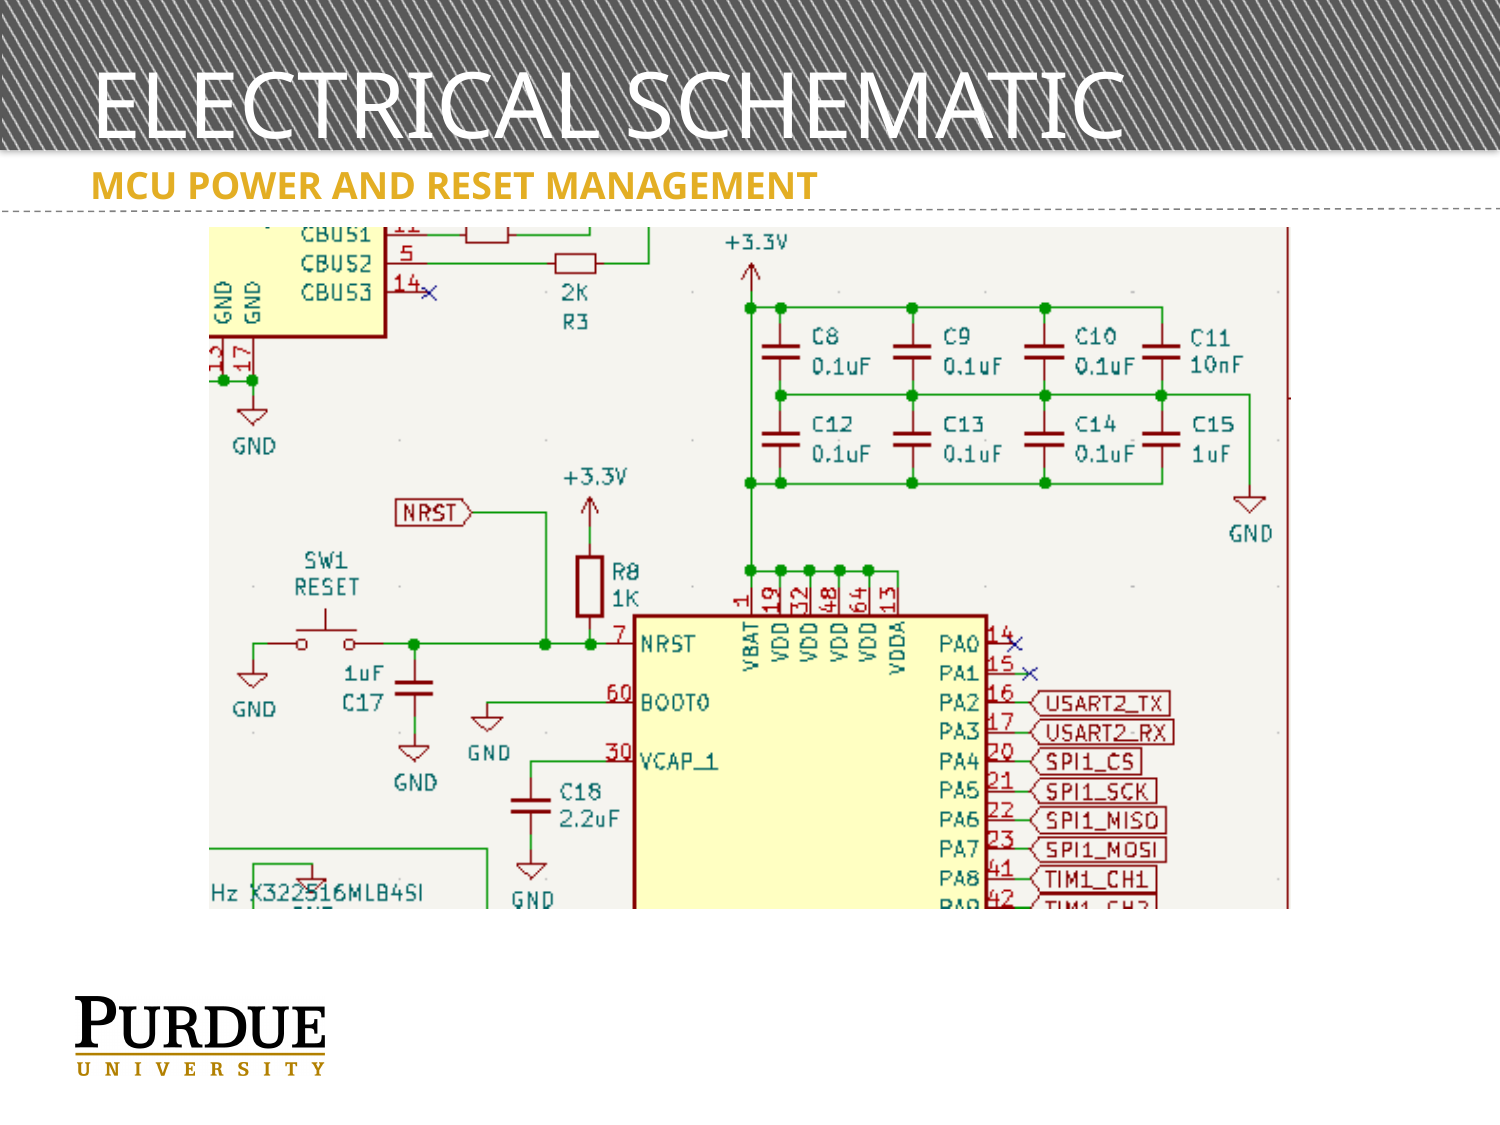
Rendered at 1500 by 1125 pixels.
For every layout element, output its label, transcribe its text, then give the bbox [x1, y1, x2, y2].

picture [209, 226, 1291, 910]
title Electrical Schematic [75, 51, 1427, 175]
picture [75, 996, 325, 1076]
list MCU power And Reset Management [75, 154, 1425, 228]
